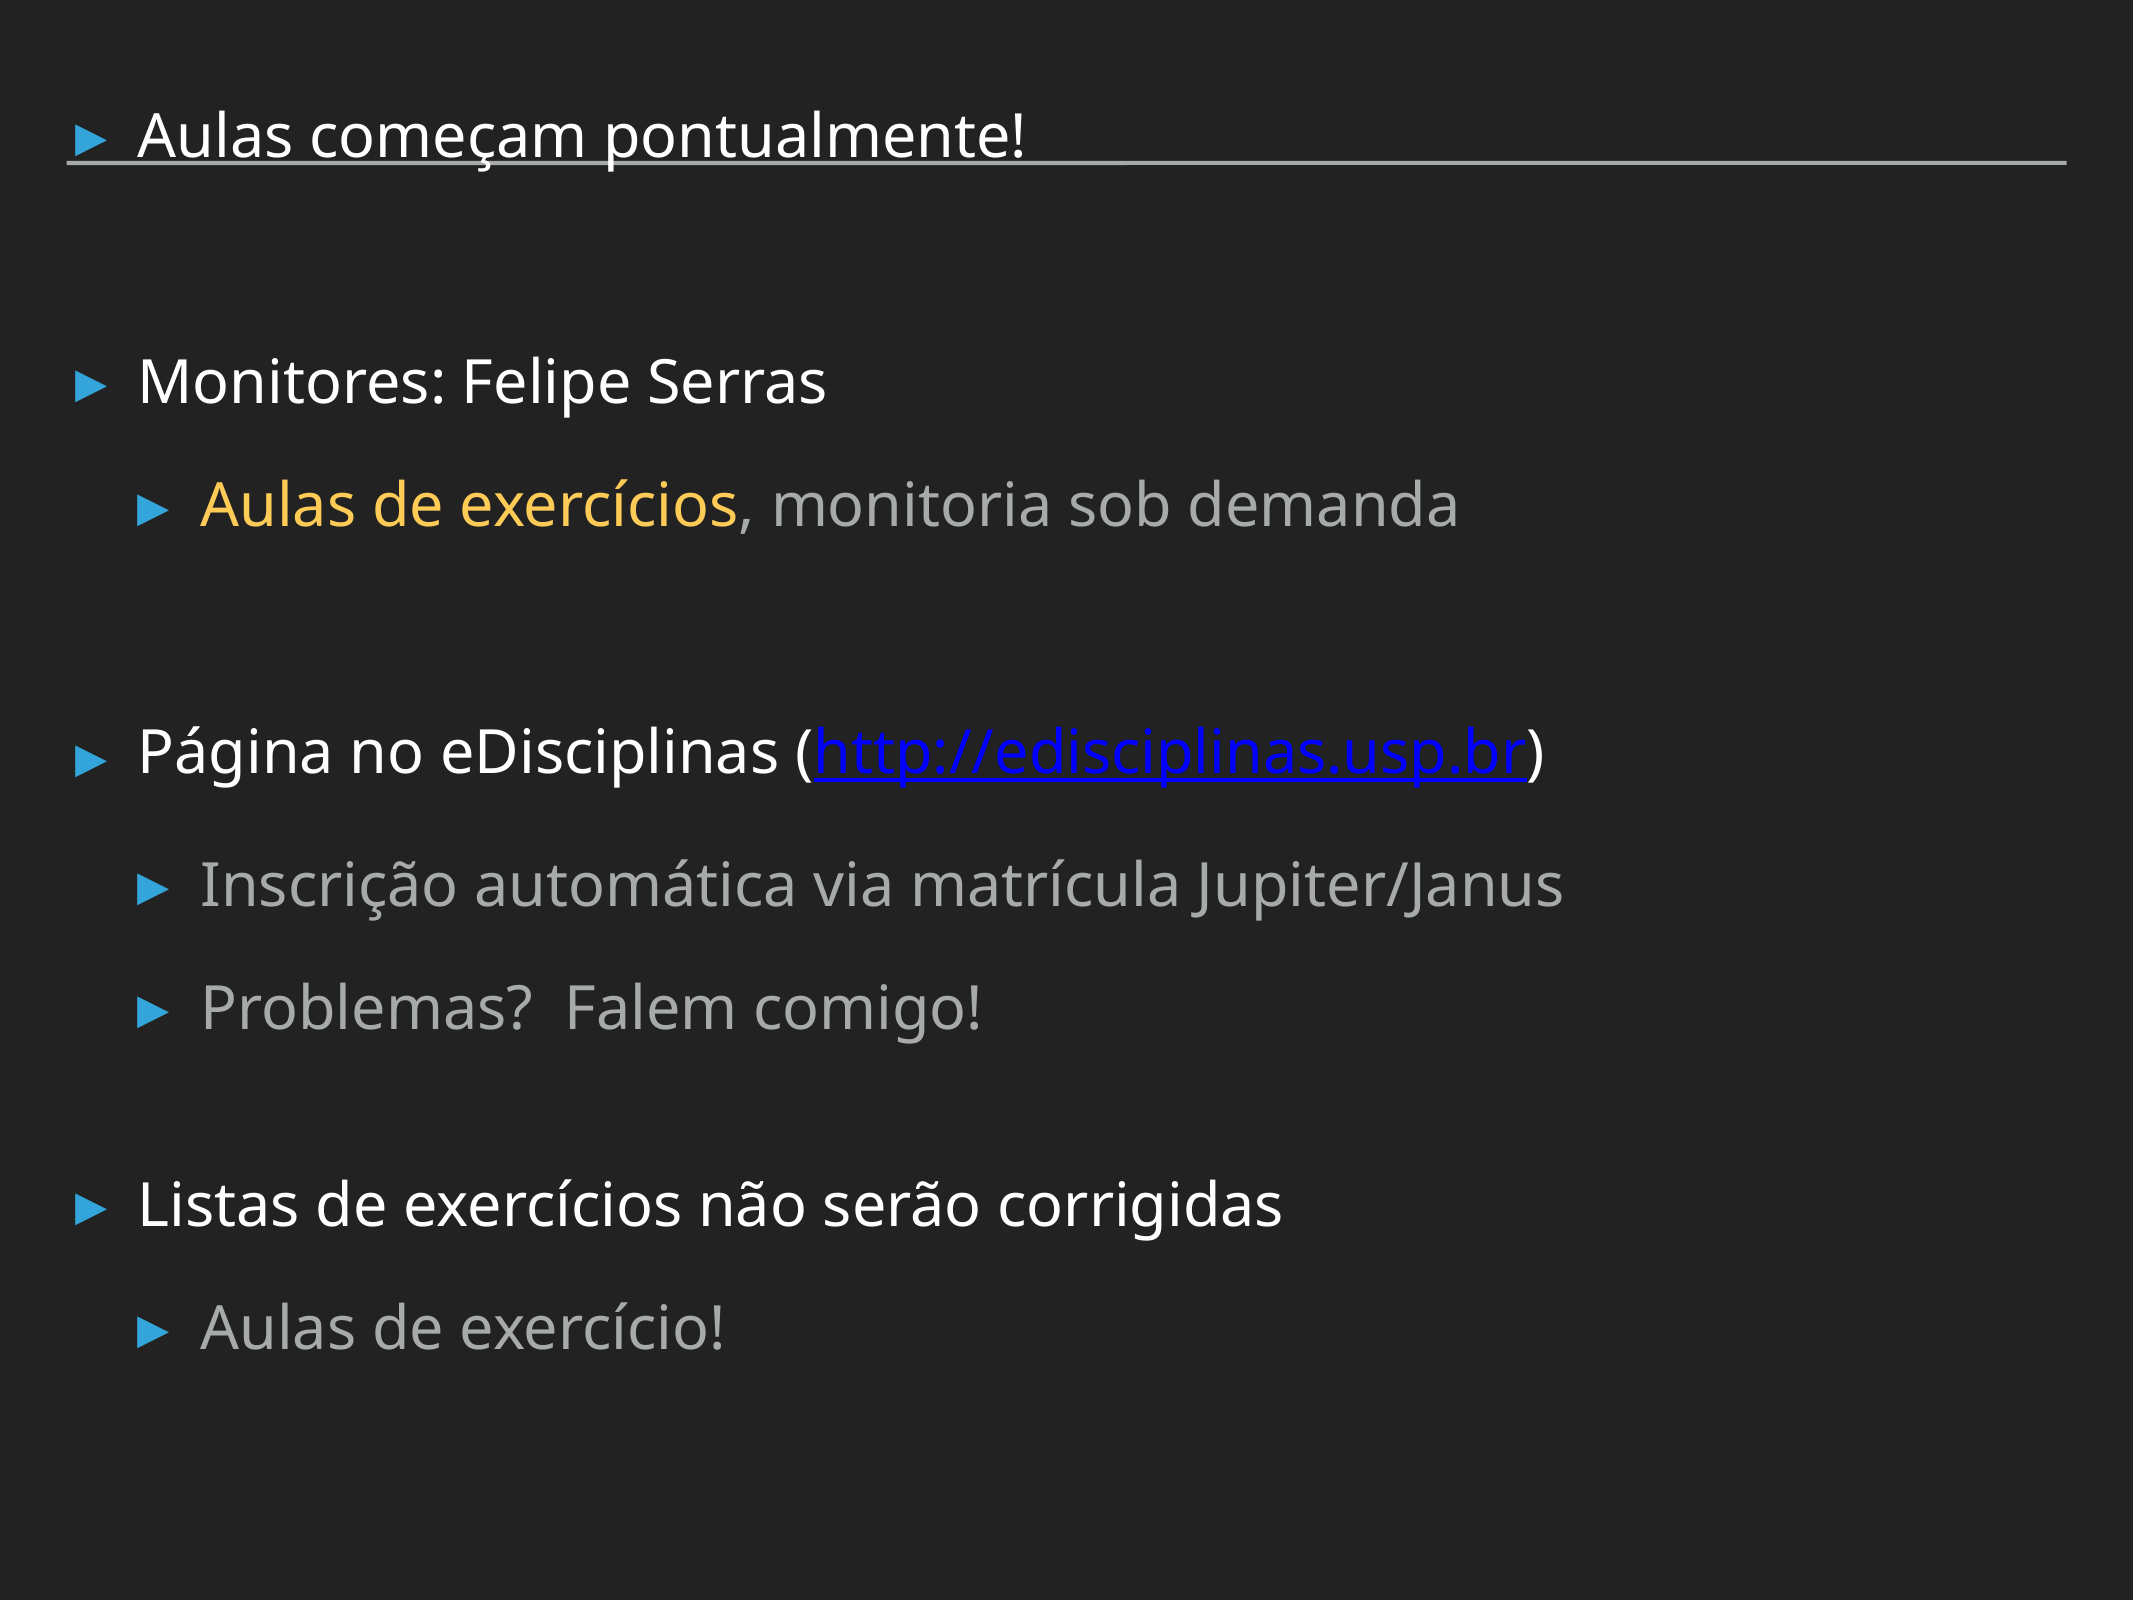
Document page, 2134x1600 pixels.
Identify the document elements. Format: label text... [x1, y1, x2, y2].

text_box Aulas começam pontualmente! Monitores: Felipe Serras Aulas de exercícios, monitoria sob demanda Página no eDisciplinas (http://edisciplinas.usp.br) Inscrição automática via matrícula Jupiter/Janus Problemas? Falem comigo! Listas de exercícios não serão corrigidas Aulas de exercício! [66, 87, 2067, 1544]
